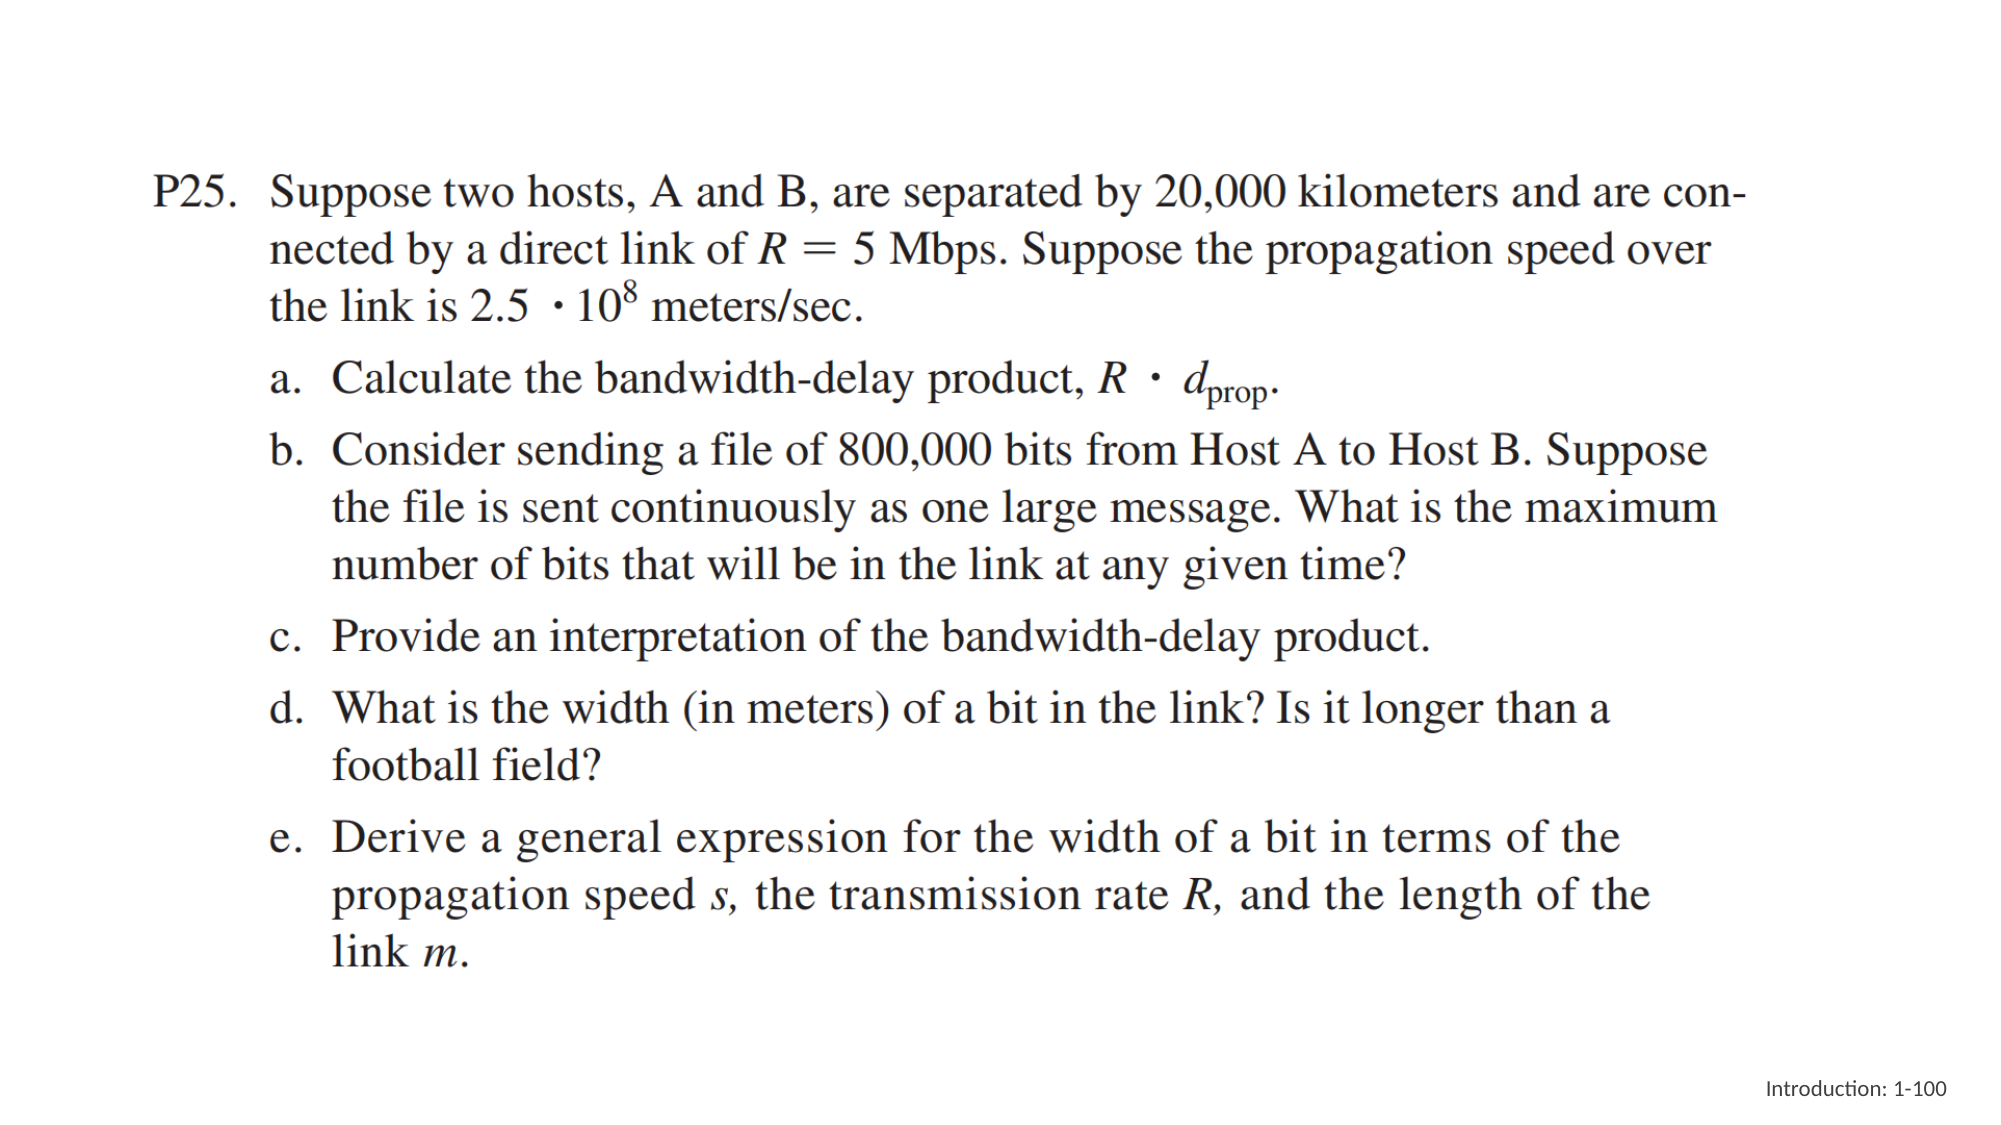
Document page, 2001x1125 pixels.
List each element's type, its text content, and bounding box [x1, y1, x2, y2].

picture [104, 144, 1846, 980]
slide_number Introduction: 1-100 [1512, 1056, 1963, 1117]
